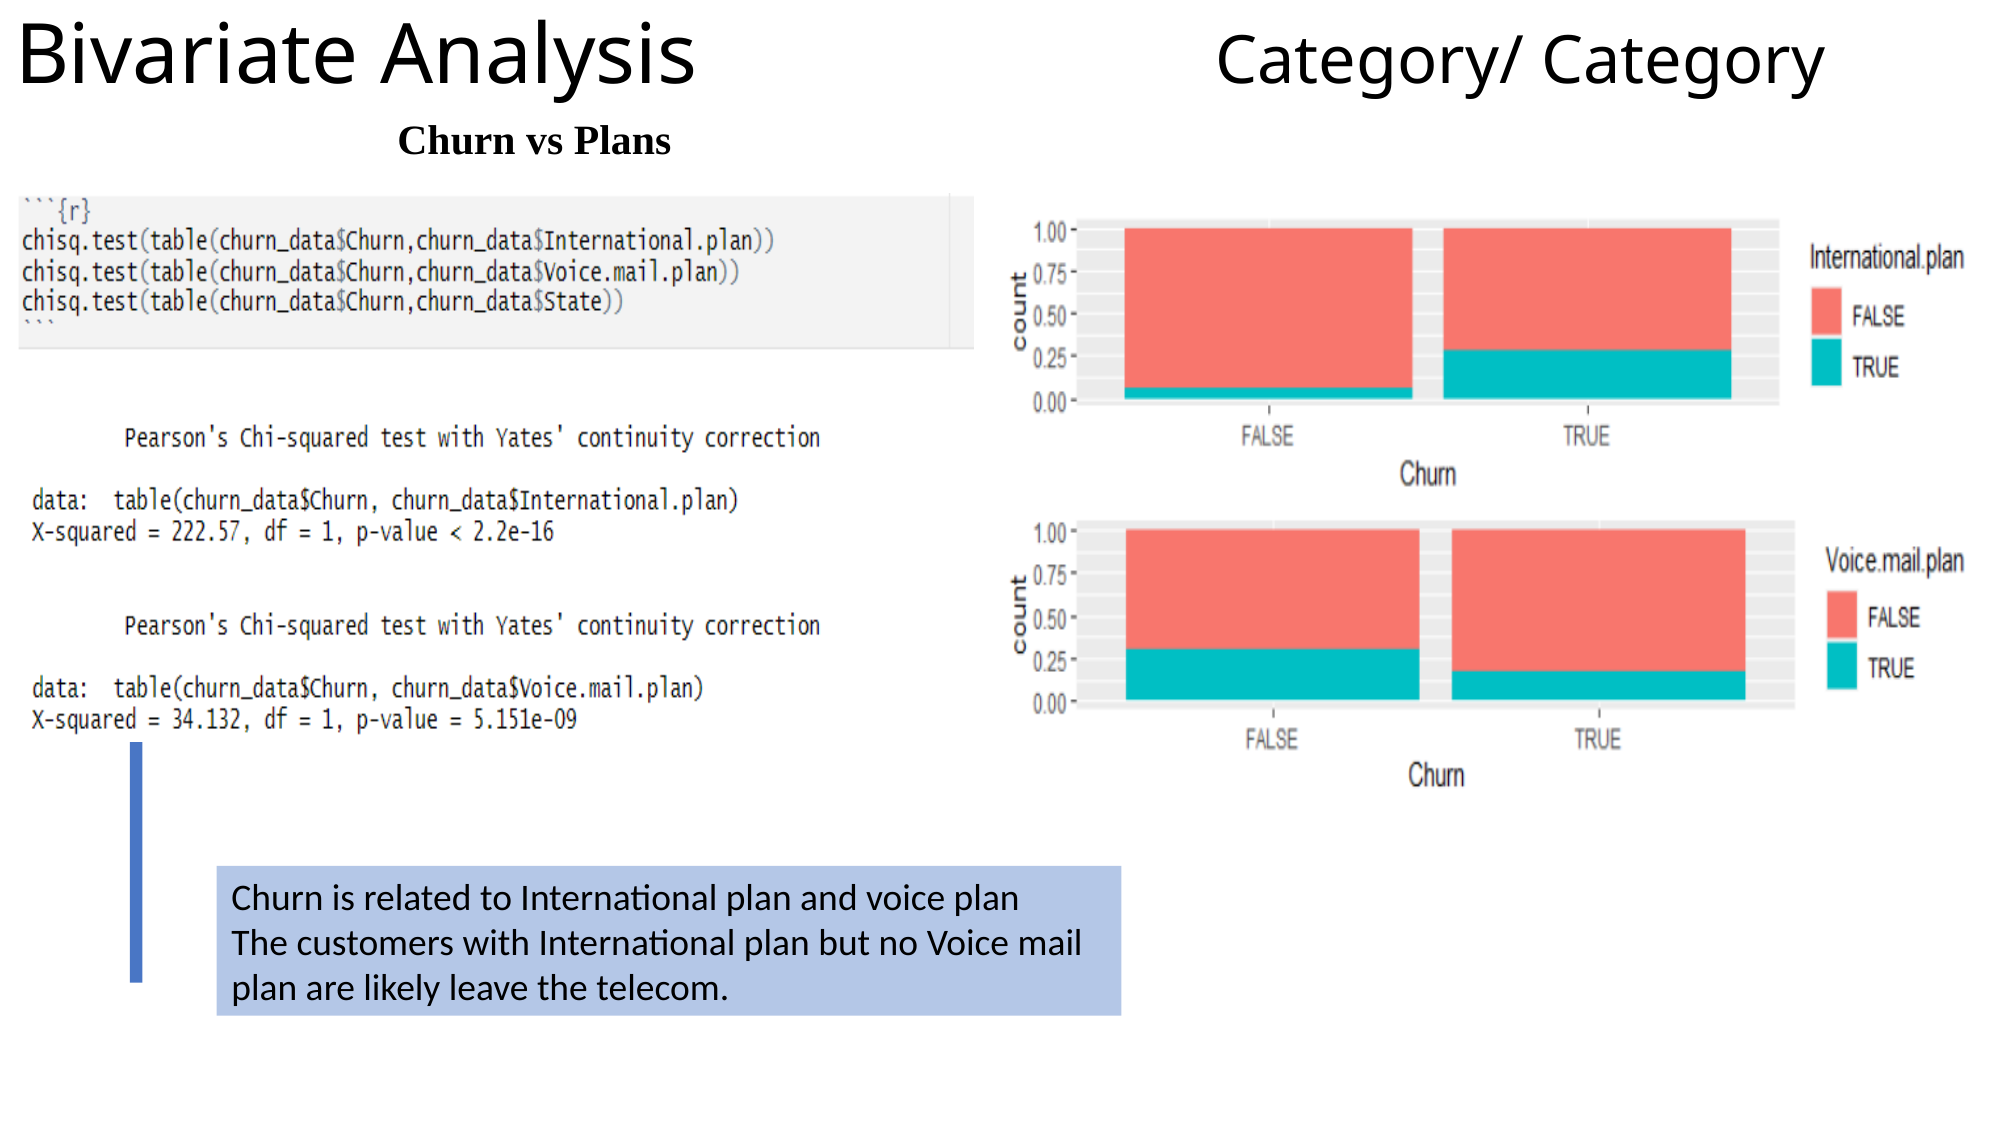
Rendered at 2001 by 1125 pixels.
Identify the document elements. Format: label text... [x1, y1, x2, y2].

picture [999, 208, 1988, 820]
list Churn vs Plans [0, 109, 1122, 171]
text_box Churn is related to International plan and voice plan The customers with International plan but no Voice mail plan are likely leave the telecom. [216, 865, 1122, 1016]
picture [18, 193, 974, 742]
text_box Bivariate Analysis Category/ Category [0, 0, 2000, 109]
